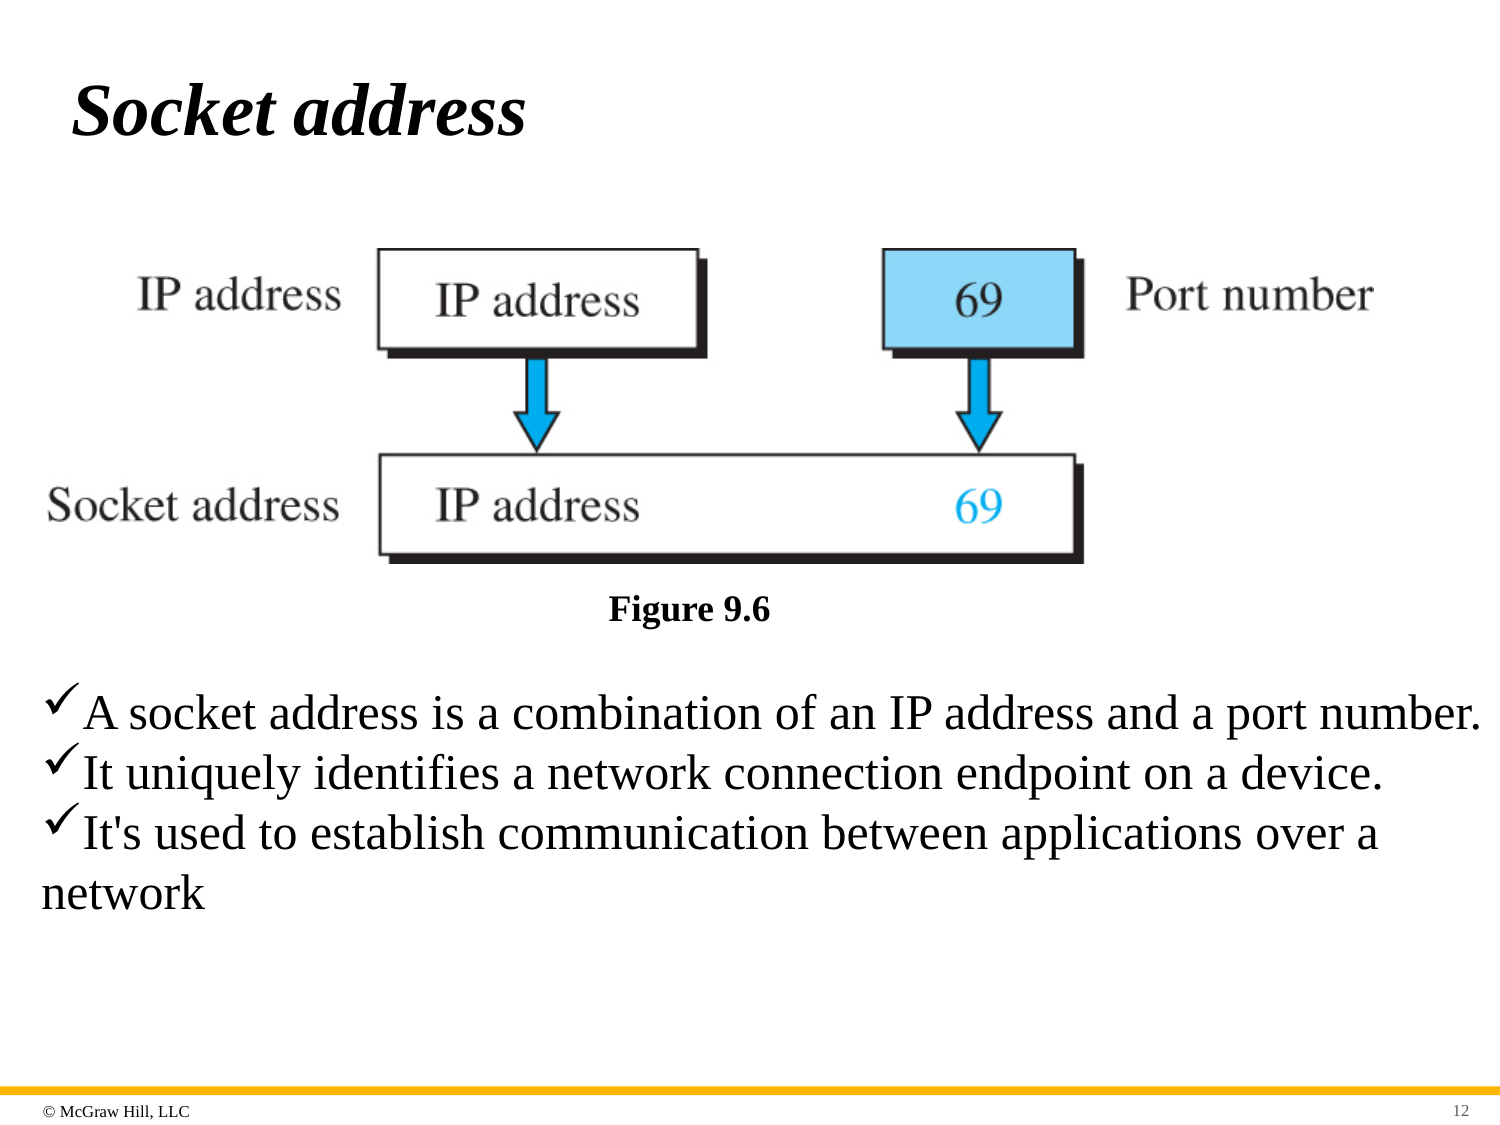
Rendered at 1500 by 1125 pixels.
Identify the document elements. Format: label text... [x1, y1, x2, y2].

picture [46, 248, 1374, 564]
text_box Figure 9.6 [593, 576, 796, 637]
text_box A socket address is a combination of an IP address and a port number. It uniquely identifies a network connection endpoint on a device. It's used to establish communication between applications over a network [26, 672, 1500, 928]
title Socket address [56, 50, 1444, 162]
slide_number 12 [1418, 1096, 1477, 1123]
